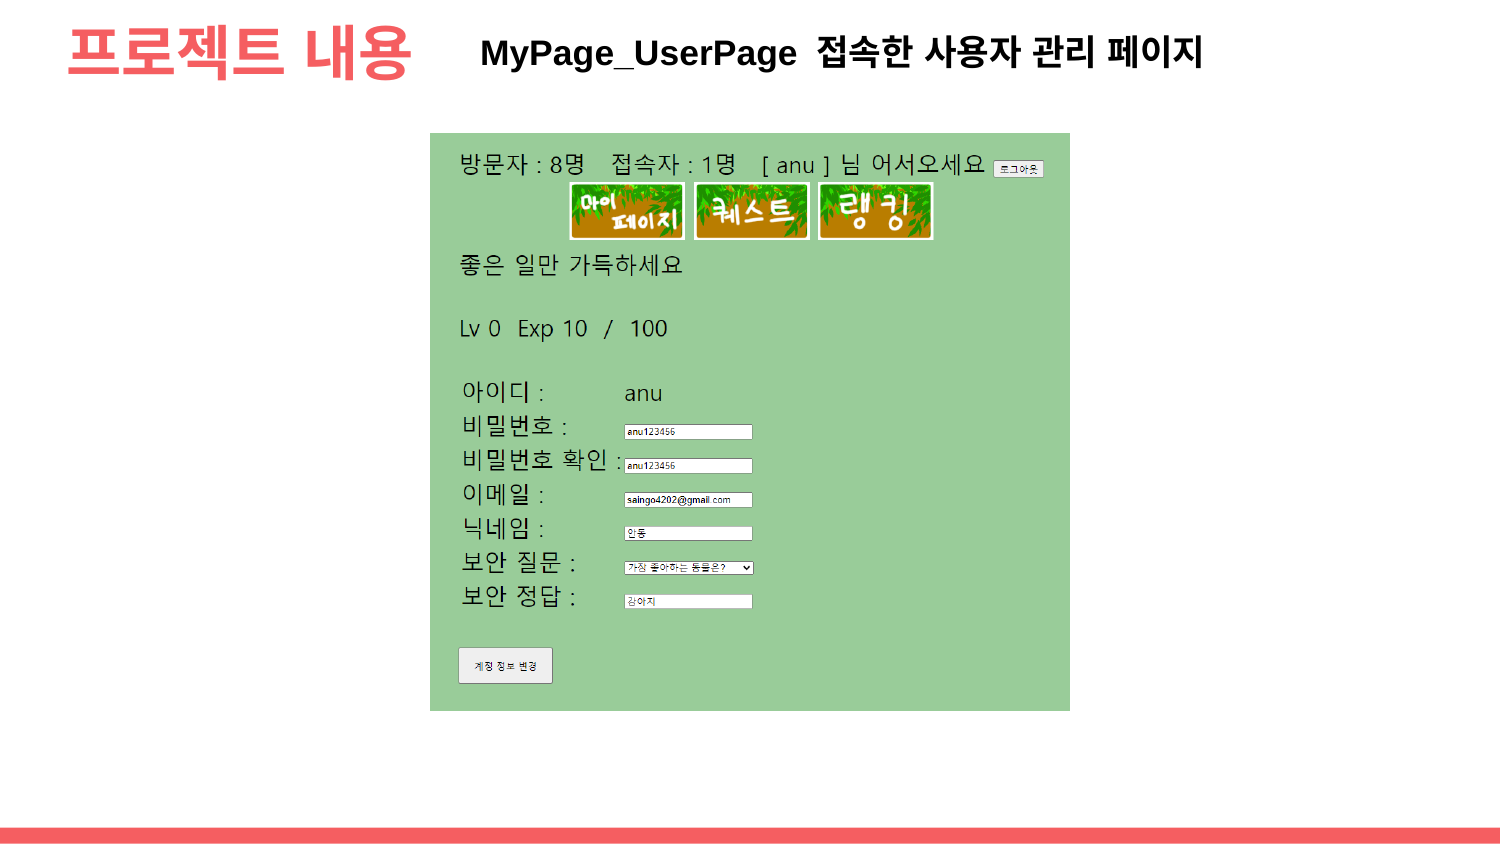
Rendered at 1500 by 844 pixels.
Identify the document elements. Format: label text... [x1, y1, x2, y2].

picture [429, 133, 1071, 711]
title 프로젝트 내용 [51, 0, 1449, 103]
text_box MyPage_UserPage 접속한 사용자 관리 페이지 [464, 14, 1380, 215]
